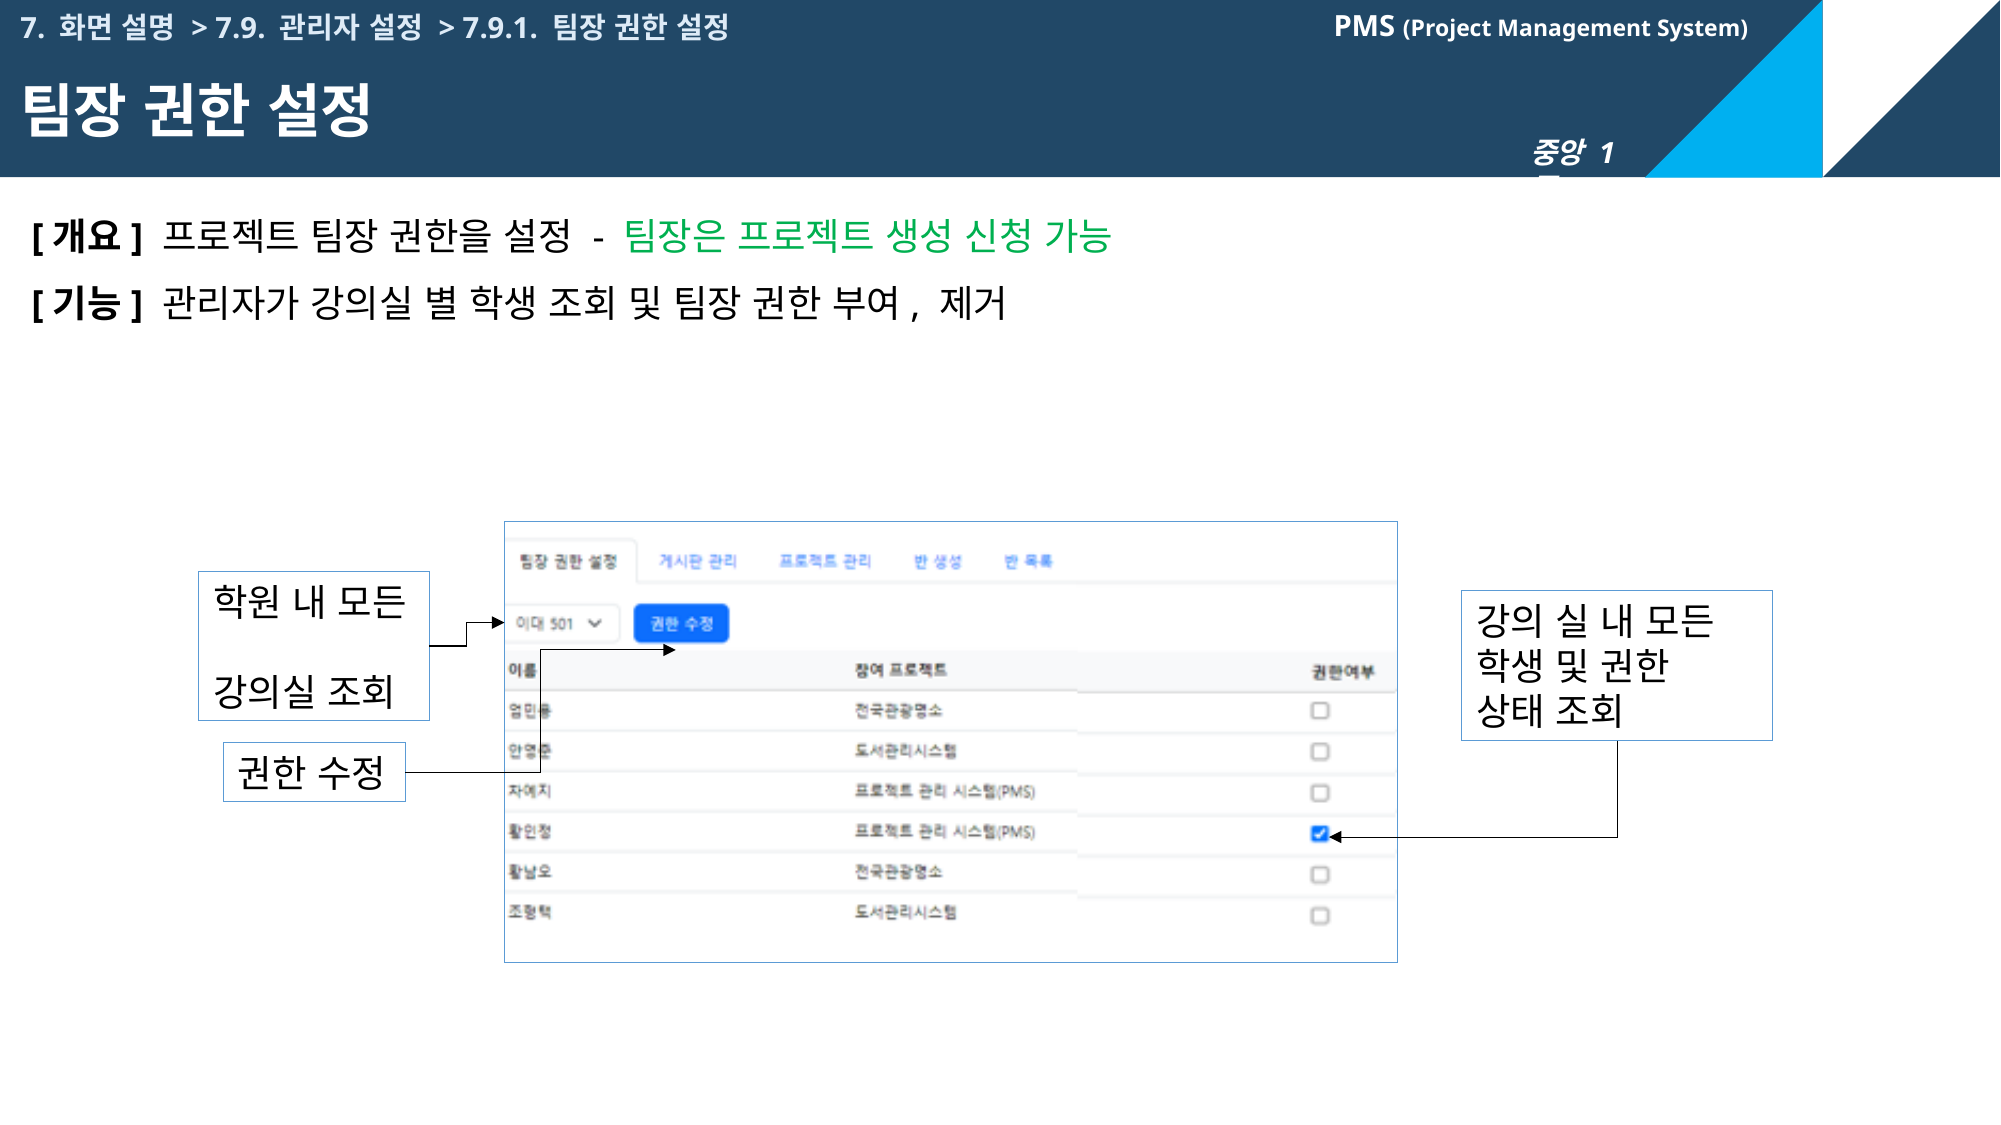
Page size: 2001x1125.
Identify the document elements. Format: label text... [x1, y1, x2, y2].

text_box 학원 내 모든 강의실 조회 [198, 571, 430, 721]
text_box [기능] 관리자가 강의실 별 학생 조회 및 팀장 권한 부여, 제거 [16, 253, 1366, 331]
text_box 강의 실 내 모든 학생 및 권한 상태 조회 [1461, 590, 1773, 741]
list 팀장 권한 설정 [5, 58, 1285, 169]
text_box 권한 수정 [223, 742, 406, 802]
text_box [405, 649, 676, 773]
list 7. 화면 설명 > 7.9. 관리자 설정 > 7.9.1. 팀장 권한 설정 [5, 1, 1245, 58]
text_box [개요] 프로젝트 팀장 권한을 설정 - 팀장은 프로젝트 생성 신청 가능 [16, 185, 1336, 263]
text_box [1425, 645, 1521, 934]
picture [504, 521, 1398, 963]
